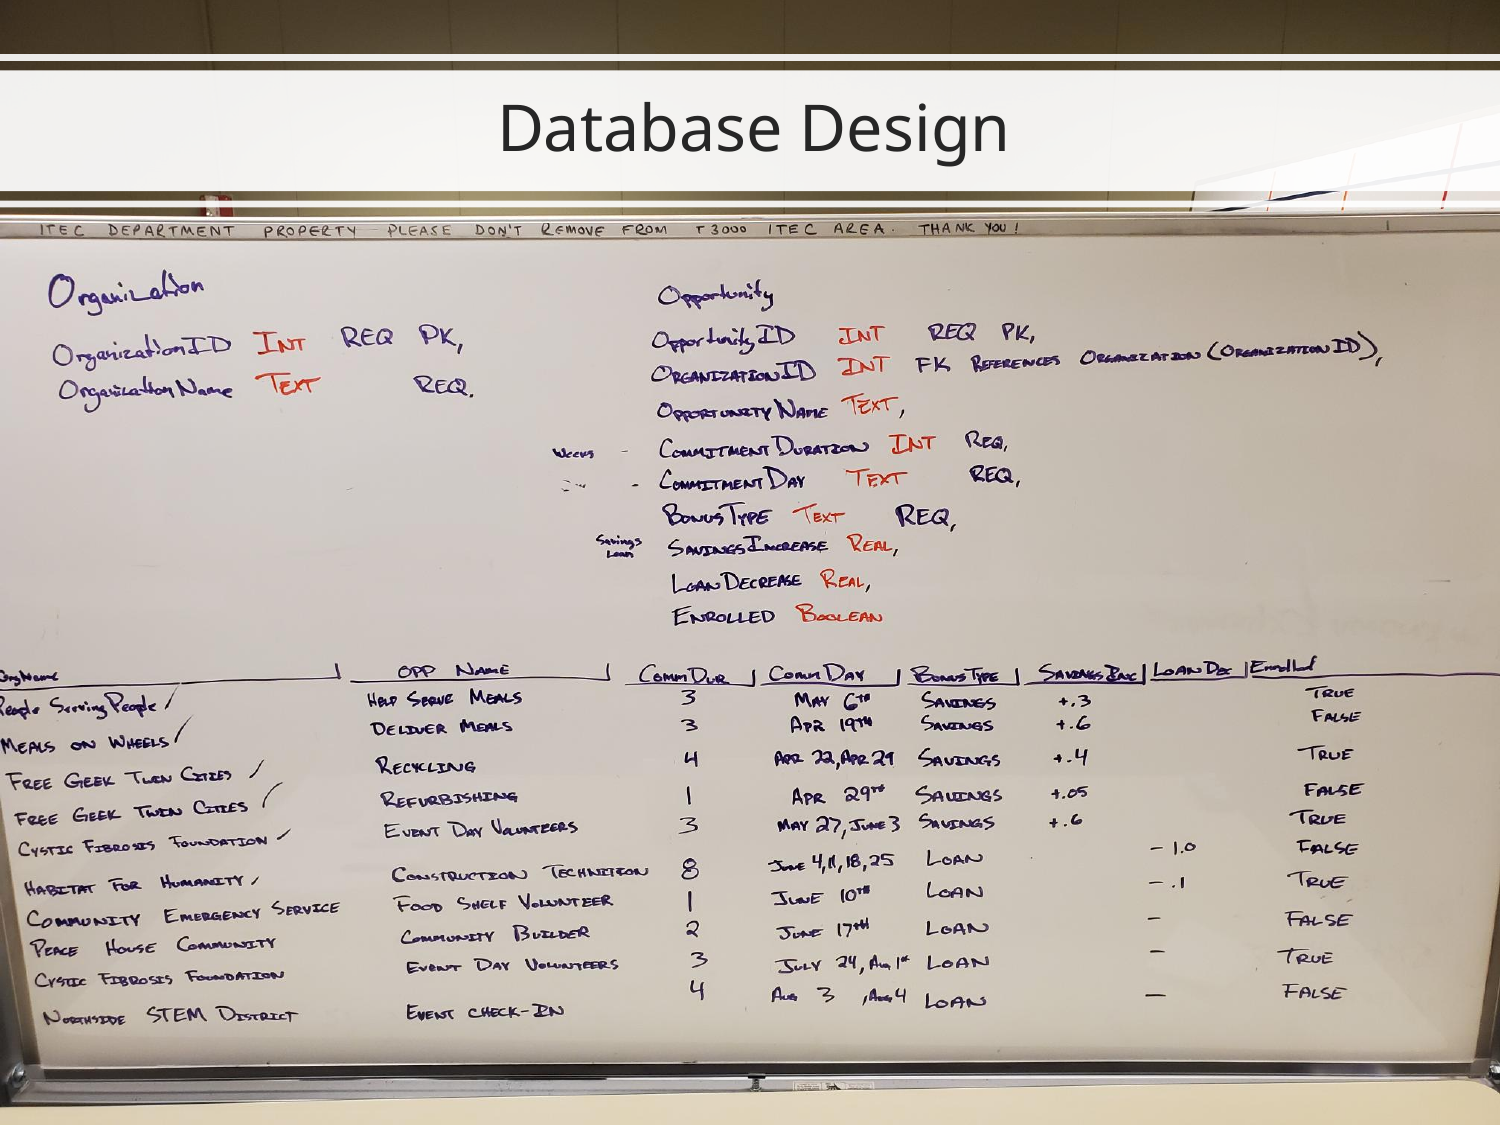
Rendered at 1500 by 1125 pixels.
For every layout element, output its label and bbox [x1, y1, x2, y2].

list [0, 58, 1500, 203]
list [0, 0, 1500, 57]
list [0, 205, 1500, 1125]
